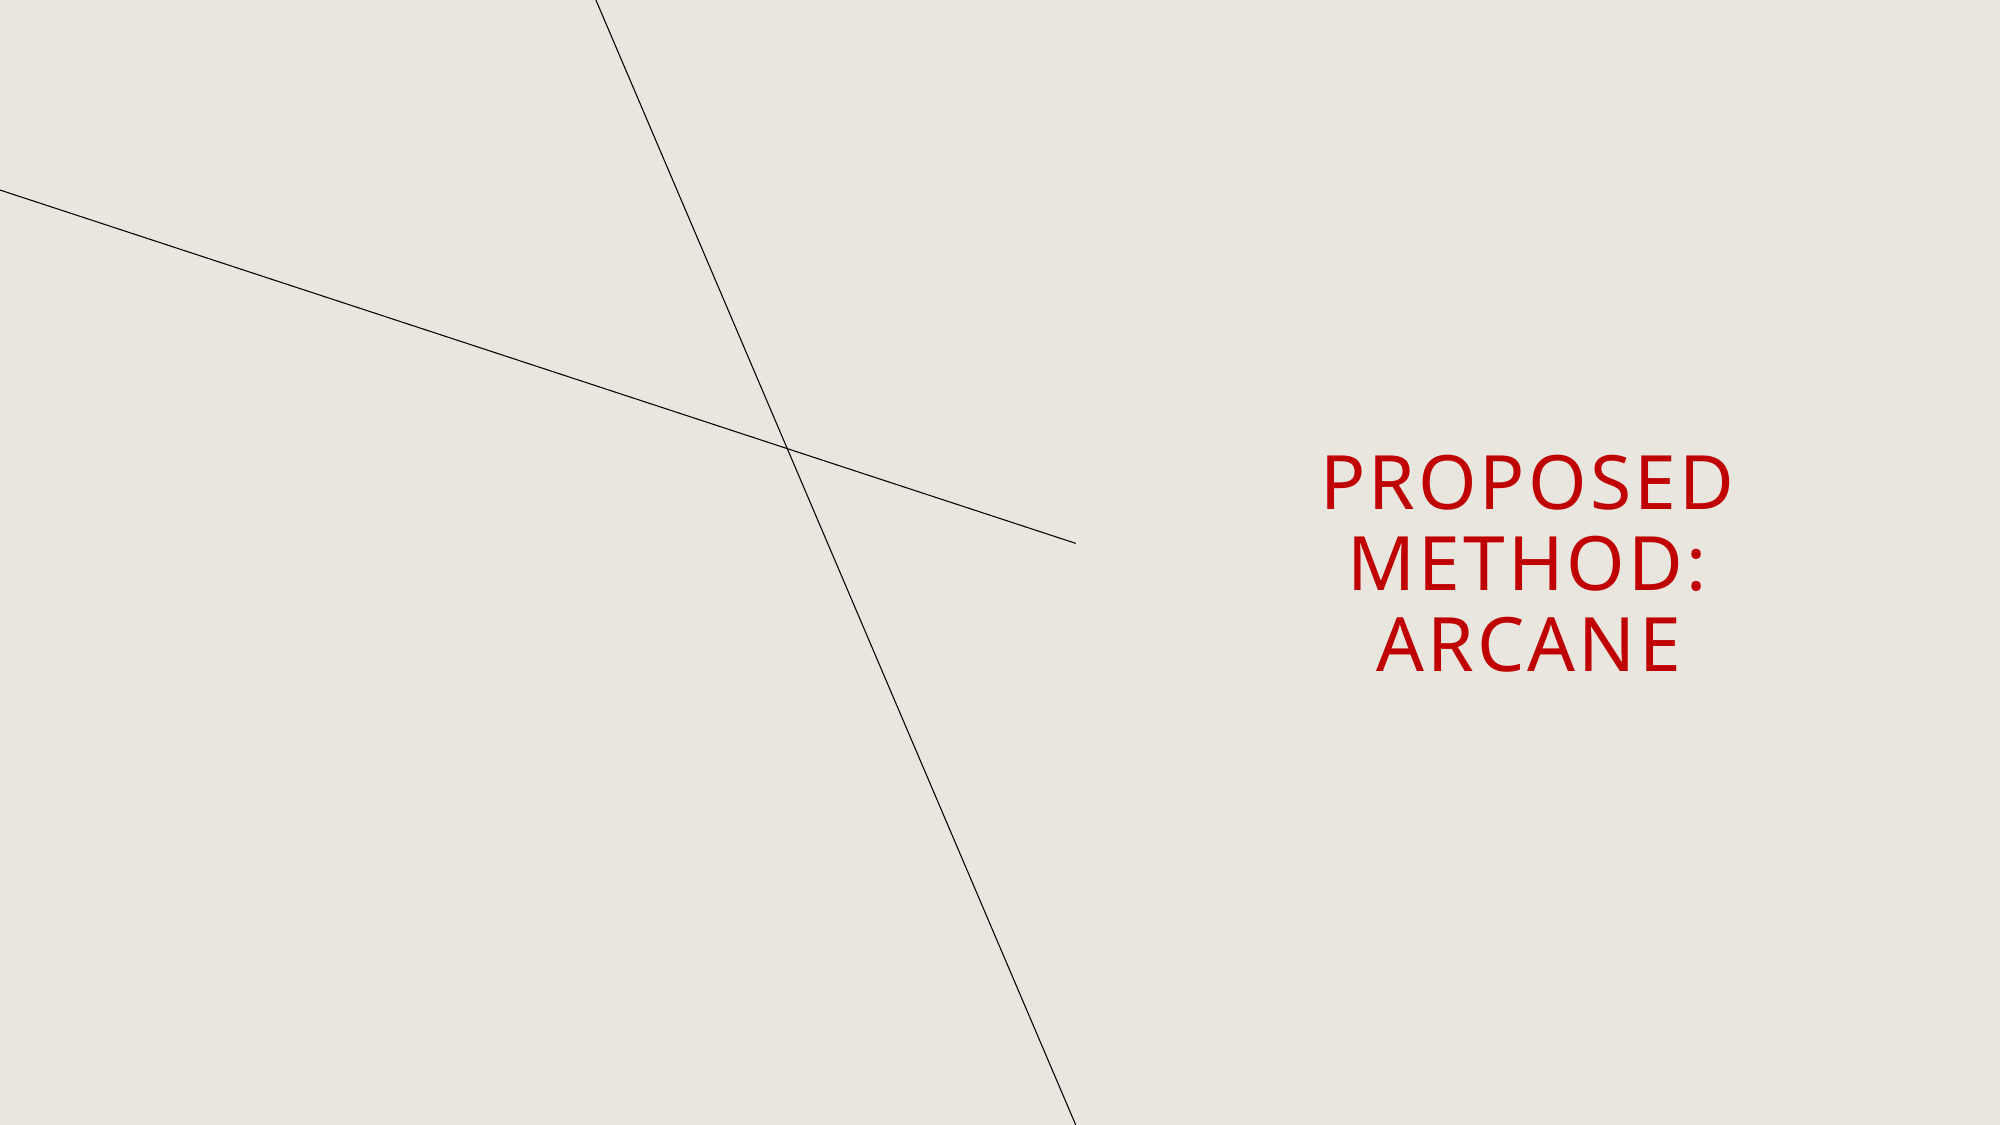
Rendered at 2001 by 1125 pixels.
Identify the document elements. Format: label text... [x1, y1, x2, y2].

title Proposed Method: Arcane [1157, 141, 1901, 696]
